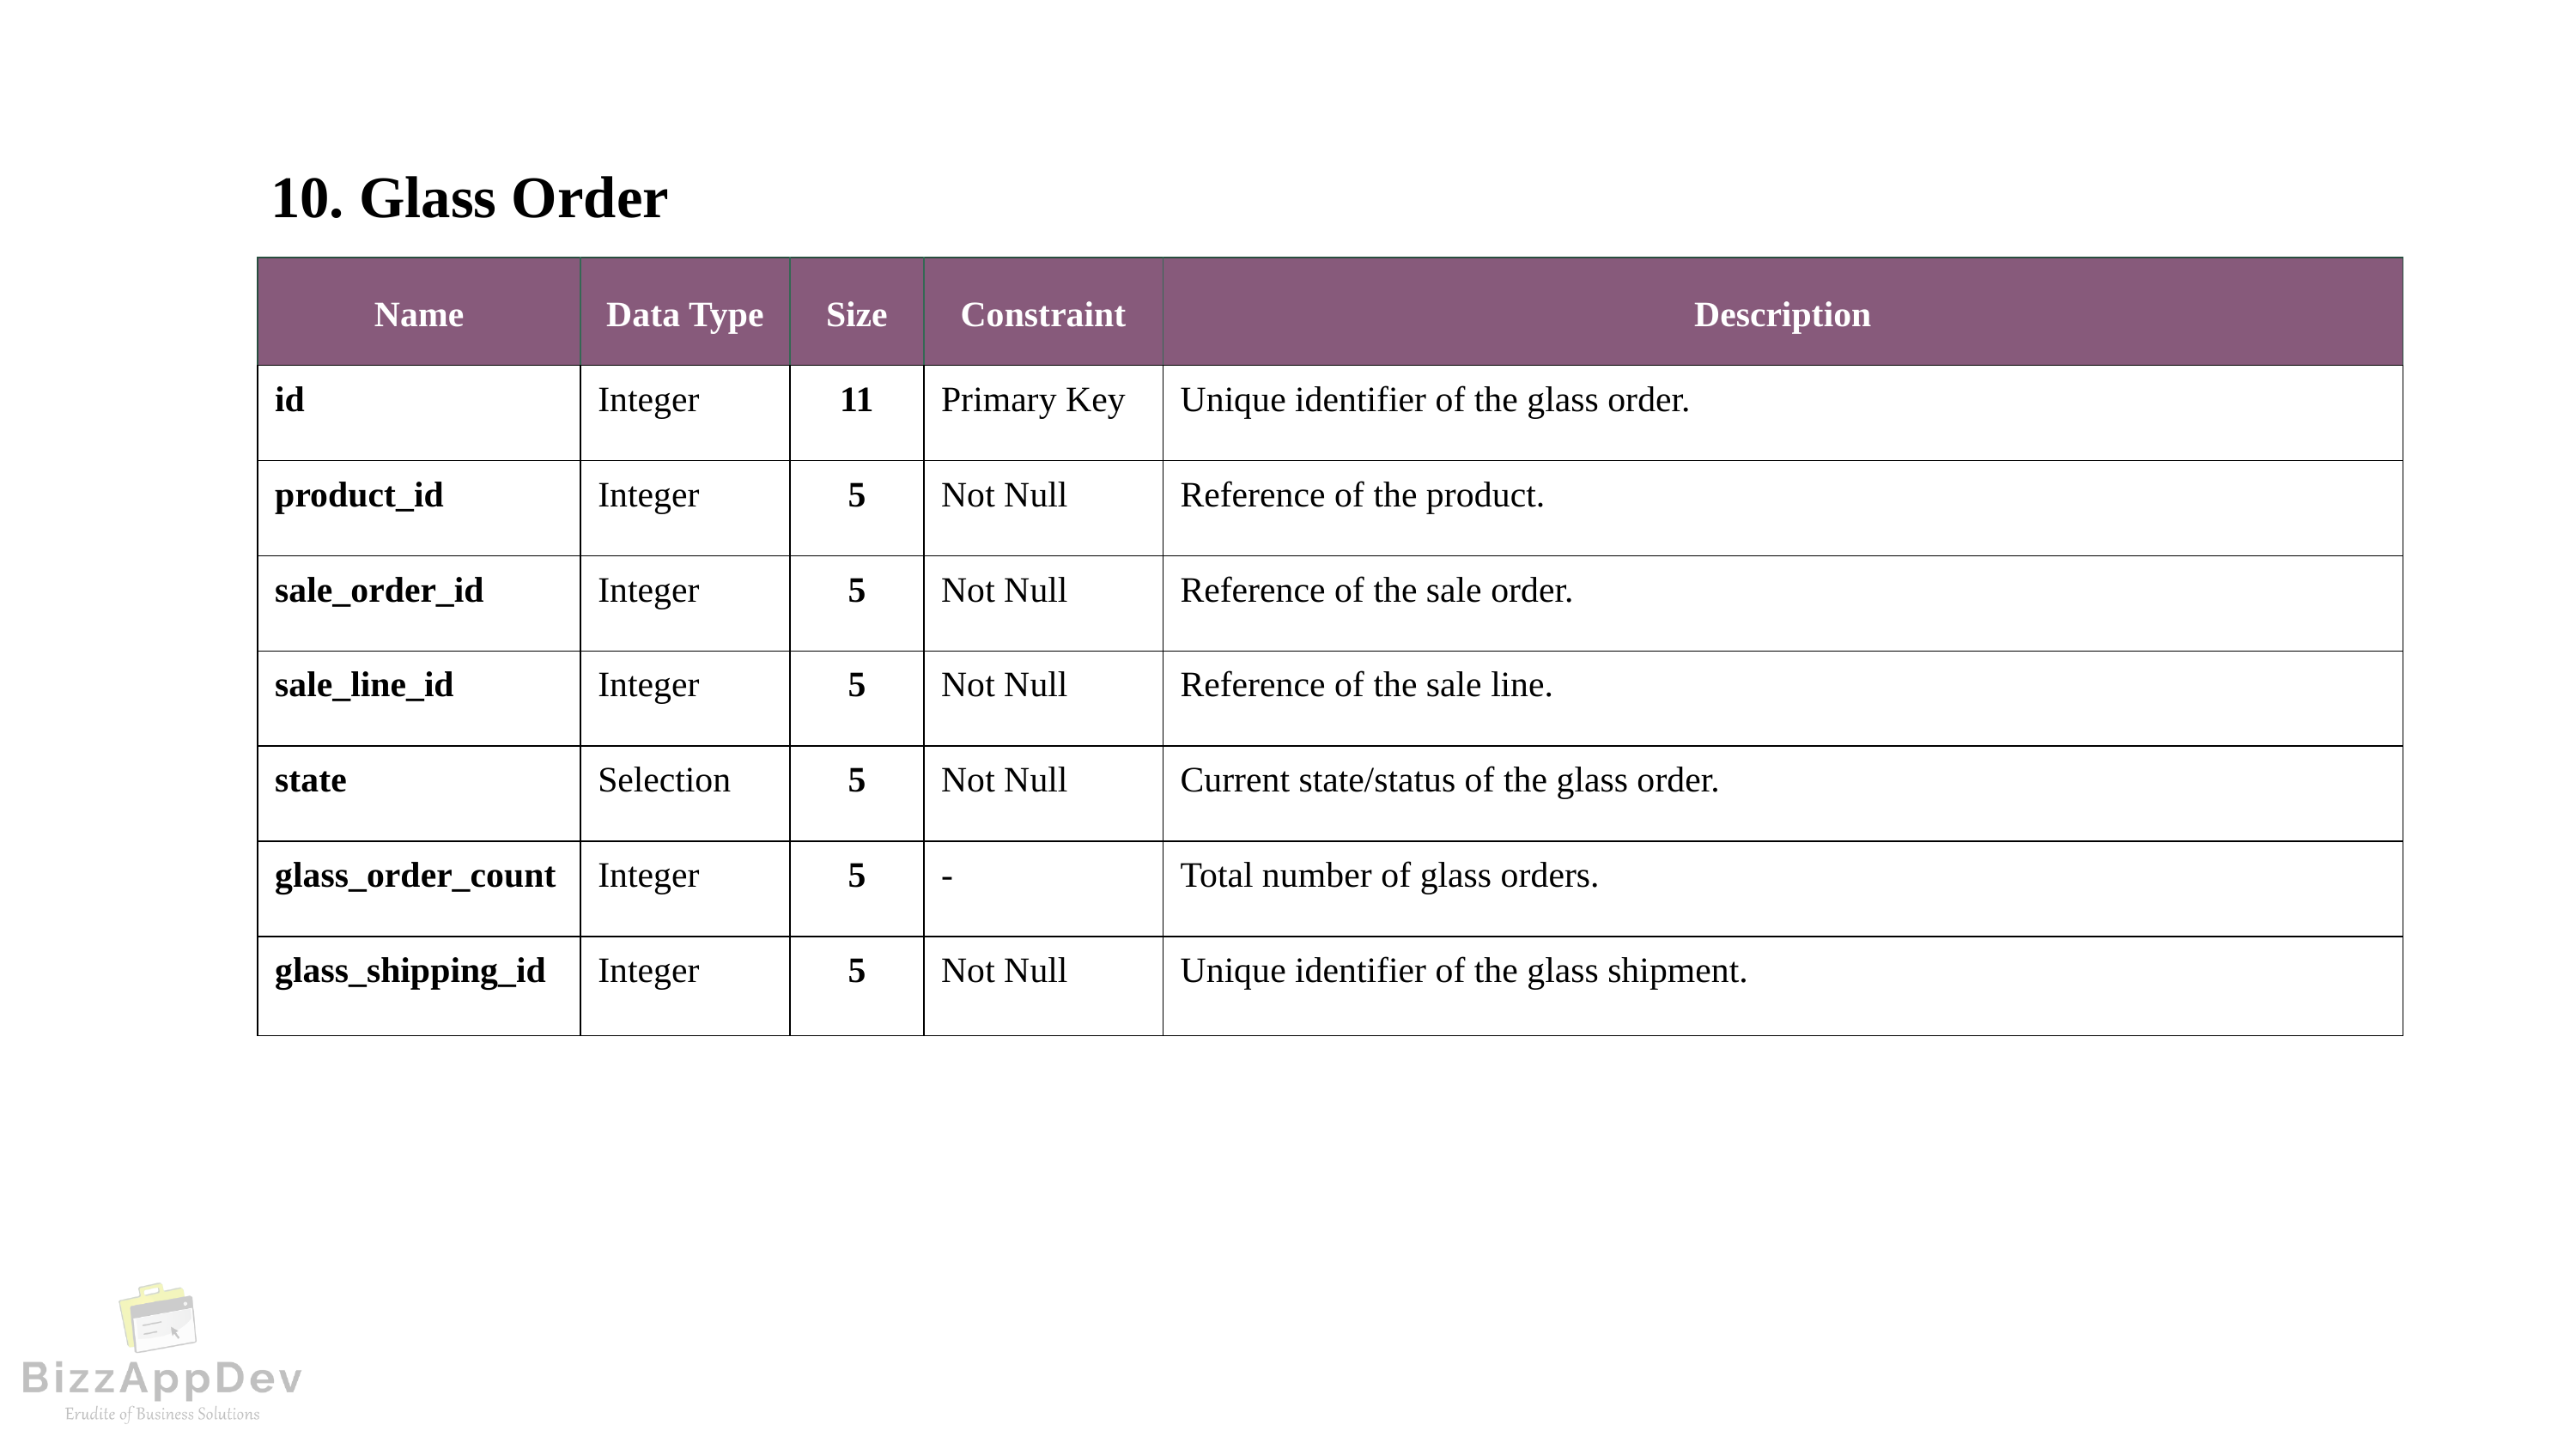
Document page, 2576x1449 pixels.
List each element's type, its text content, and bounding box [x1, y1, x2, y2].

table_cell product_id [258, 461, 580, 555]
table_cell Not Null [925, 747, 1163, 840]
table_cell Unique identifier of the glass order. [1163, 366, 2403, 460]
table_cell Integer [581, 366, 789, 460]
table_cell state [258, 747, 580, 840]
table_cell Not Null [925, 556, 1163, 651]
table_cell Reference of the sale order. [1163, 556, 2403, 651]
table_cell 5 [791, 937, 923, 1035]
table_cell sale_line_id [258, 652, 580, 745]
table_header Description [1163, 258, 2403, 365]
table_cell Reference of the sale line. [1163, 652, 2403, 745]
table_cell Reference of the product. [1163, 461, 2403, 555]
table_cell 11 [791, 366, 923, 460]
table_cell 5 [791, 842, 923, 936]
table_header Data Type [581, 258, 789, 365]
table_cell 5 [791, 461, 923, 555]
table_cell glass_order_count [258, 842, 580, 936]
table_cell Primary Key [925, 366, 1163, 460]
table_cell glass_shipping_id [258, 937, 580, 1035]
table_cell Integer [581, 556, 789, 651]
table_cell 5 [791, 747, 923, 840]
table_cell Integer [581, 842, 789, 936]
table_header Size [791, 258, 923, 365]
table_cell - [925, 842, 1163, 936]
table_cell sale_order_id [258, 556, 580, 651]
table_cell Selection [581, 747, 789, 840]
picture [21, 1275, 303, 1441]
table_cell Not Null [925, 937, 1163, 1035]
table_cell 5 [791, 556, 923, 651]
table_cell 5 [791, 652, 923, 745]
table_cell Current state/status of the glass order. [1163, 747, 2403, 840]
table_header Name [258, 258, 580, 365]
table_cell id [258, 366, 580, 460]
table_cell Integer [581, 652, 789, 745]
table_cell Not Null [925, 652, 1163, 745]
table_cell Not Null [925, 461, 1163, 555]
table_cell Integer [581, 461, 789, 555]
table_cell Total number of glass orders. [1163, 842, 2403, 936]
table_cell Unique identifier of the glass shipment. [1163, 937, 2403, 1035]
text_box 10. Glass Order [258, 145, 998, 232]
table_header Constraint [925, 258, 1163, 365]
table_cell Integer [581, 937, 789, 1035]
